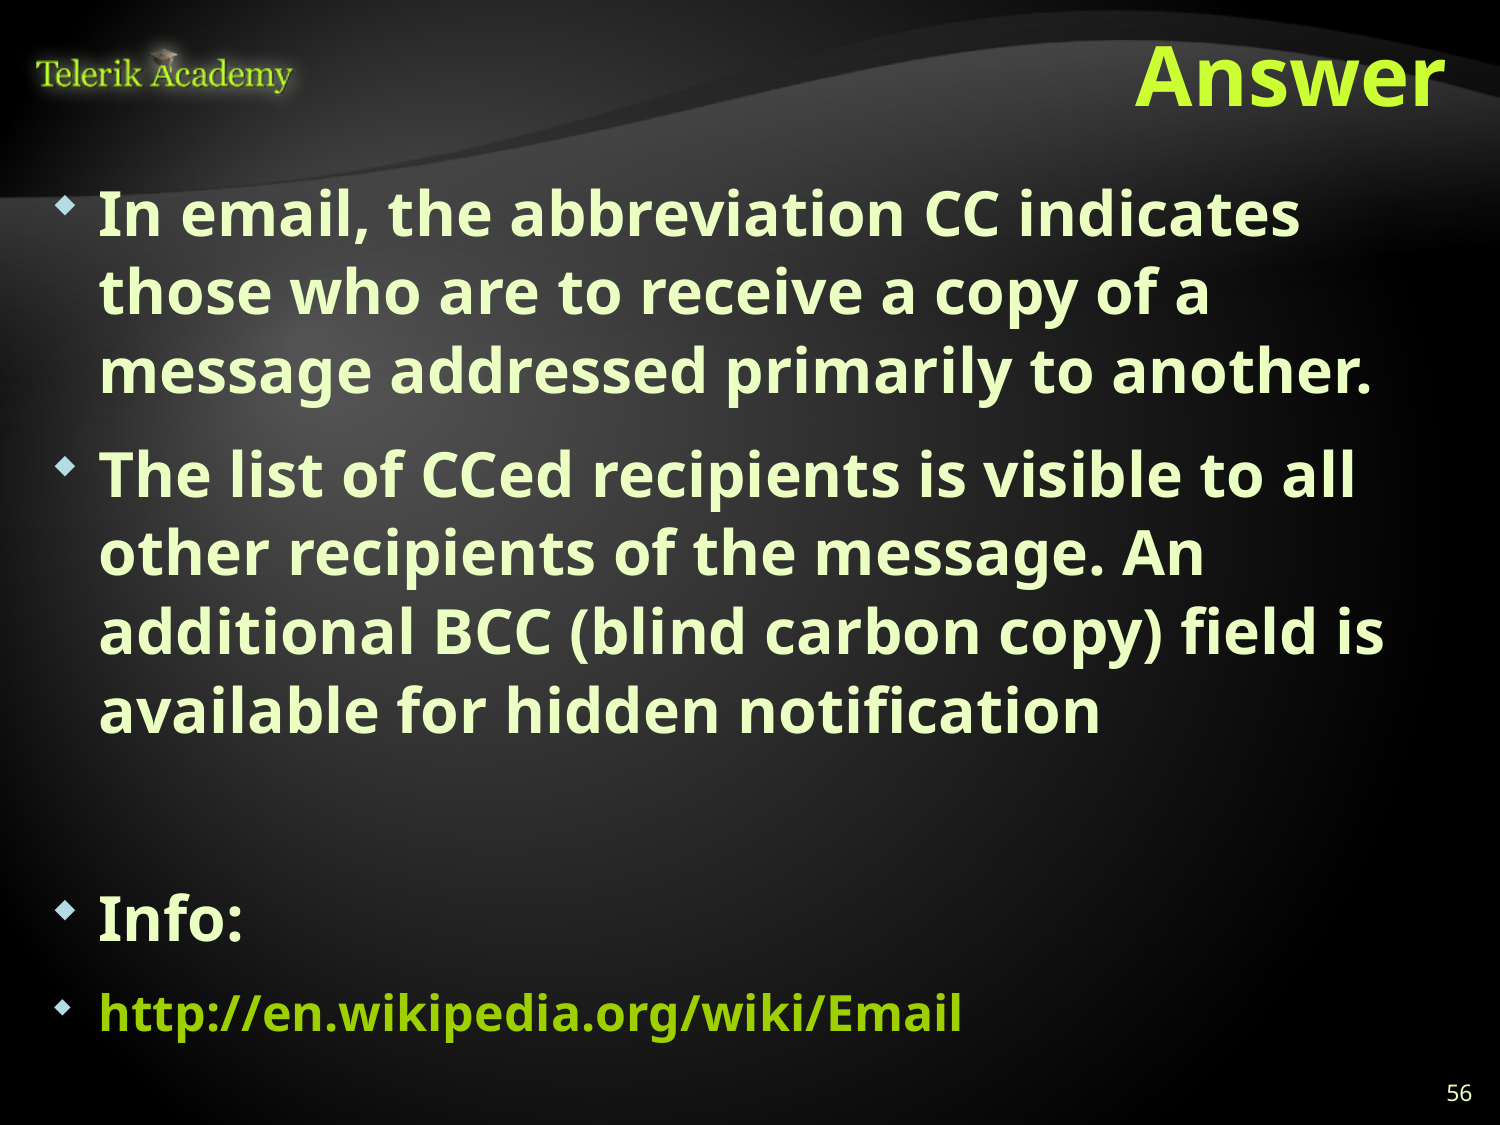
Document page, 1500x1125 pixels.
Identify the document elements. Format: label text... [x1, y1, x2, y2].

picture [0, 0, 1500, 1125]
title Answer [300, 12, 1463, 150]
list In email, the abbreviation CC indicates those who are to receive a copy of a message addressed primarily to another. The list of CCed recipients is visible to all other recipients of the message. An additional BCC (blind carbon copy) field is available for hidden notification Info: http://en.wikipedia.org/wiki/Email [37, 162, 1463, 1088]
slide_number 56 [1412, 1074, 1488, 1113]
